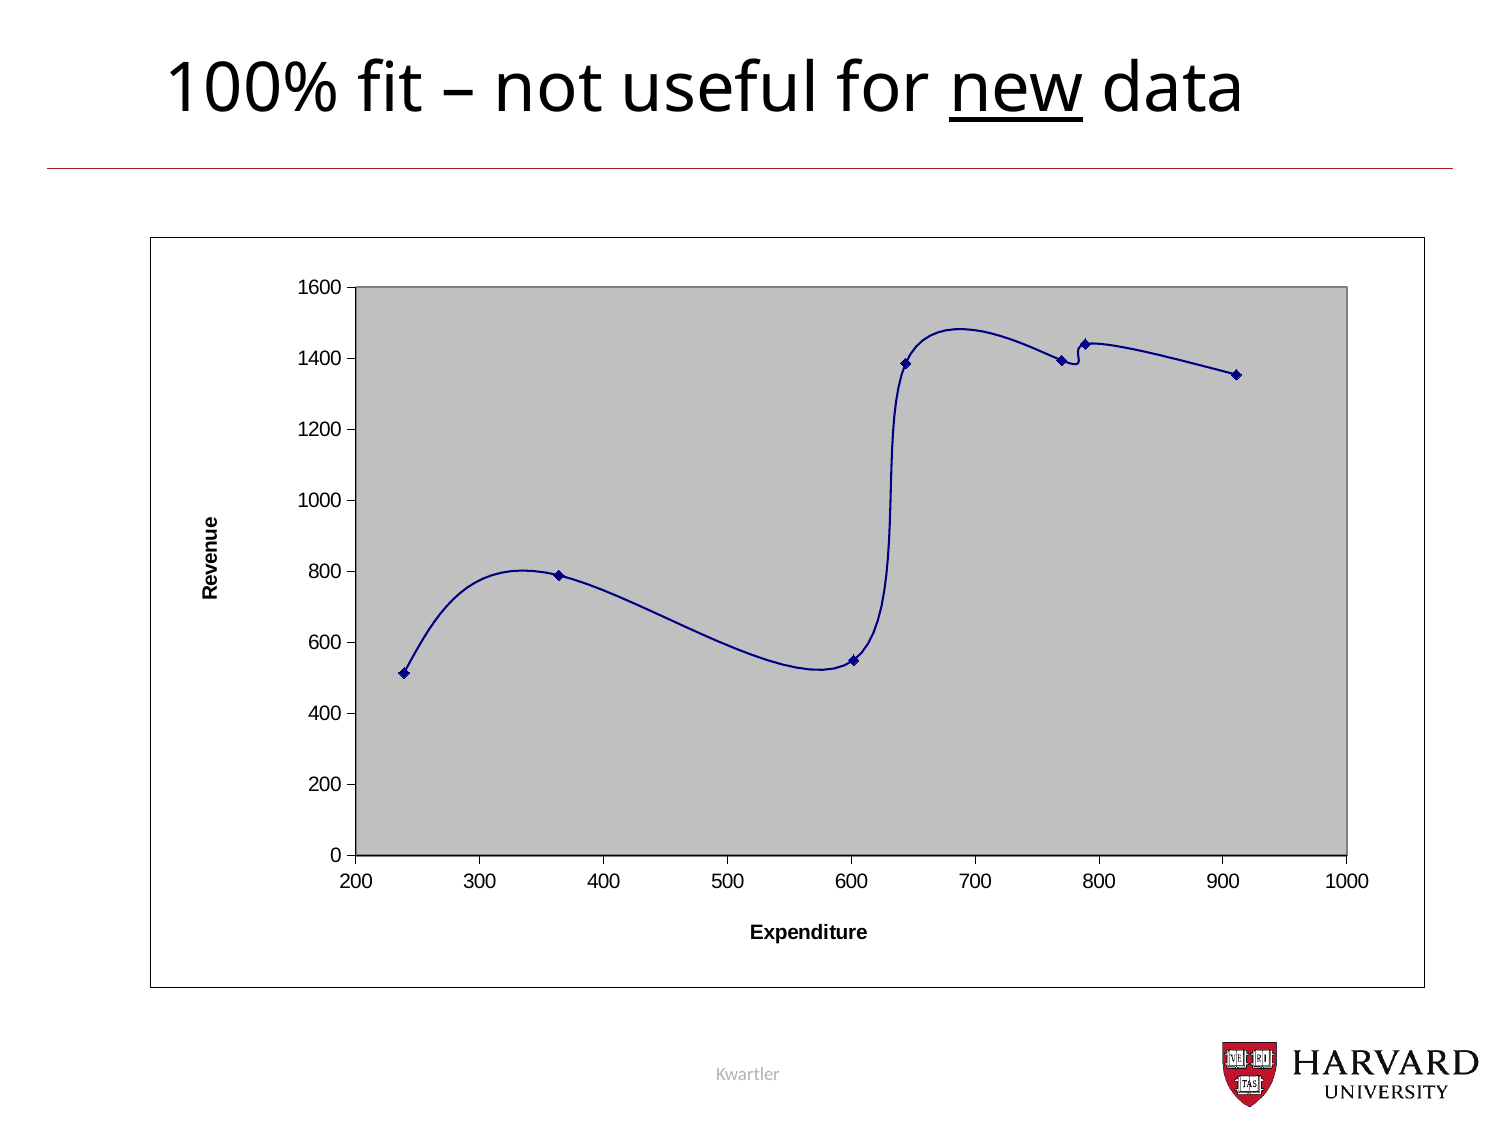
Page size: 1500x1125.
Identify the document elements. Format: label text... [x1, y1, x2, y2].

picture [1200, 1024, 1500, 1125]
footer Kwartler [496, 1042, 1004, 1103]
chart [149, 237, 1425, 988]
title 100% fit – not useful for new data [150, 45, 1425, 233]
